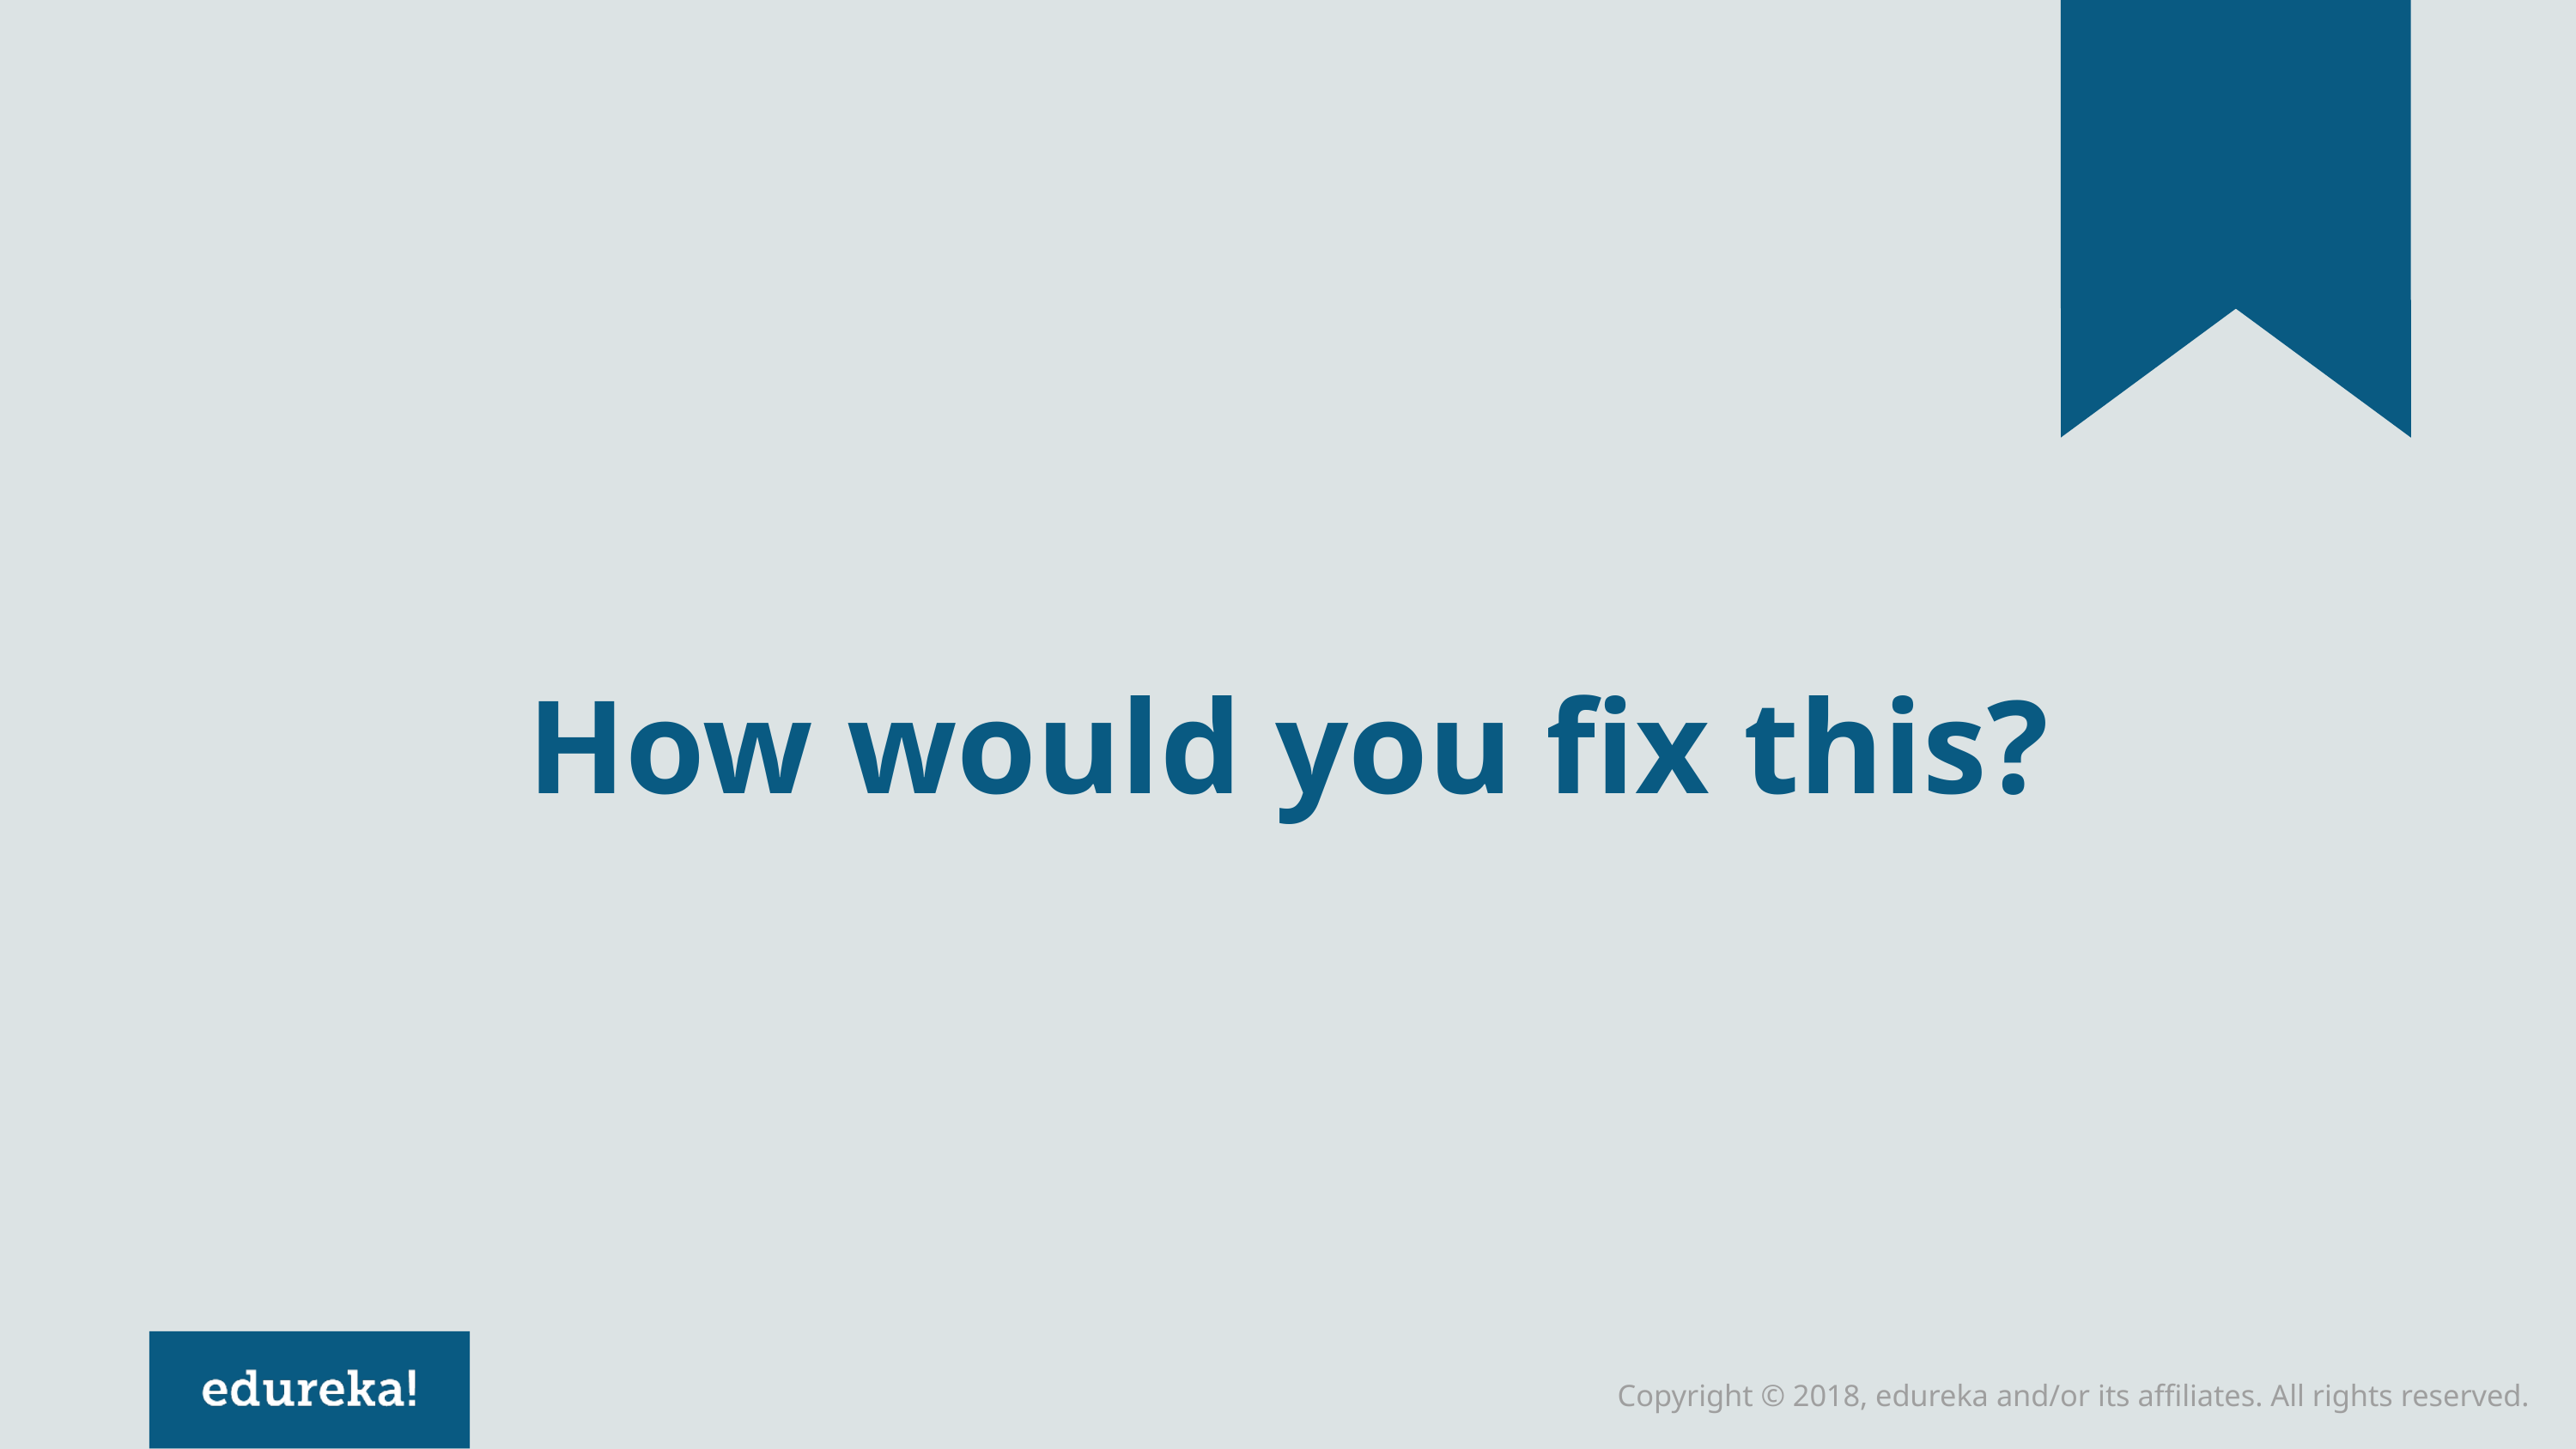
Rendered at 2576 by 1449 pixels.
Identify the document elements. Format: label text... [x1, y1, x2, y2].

picture [319, 1379, 344, 1406]
picture [264, 1380, 295, 1406]
picture [409, 1370, 415, 1396]
picture [378, 1379, 404, 1406]
picture [203, 1379, 228, 1406]
picture [409, 1399, 415, 1406]
picture [231, 1370, 260, 1406]
picture [297, 1379, 318, 1406]
picture [348, 1370, 375, 1406]
title How would you fix this? [197, 669, 2379, 816]
